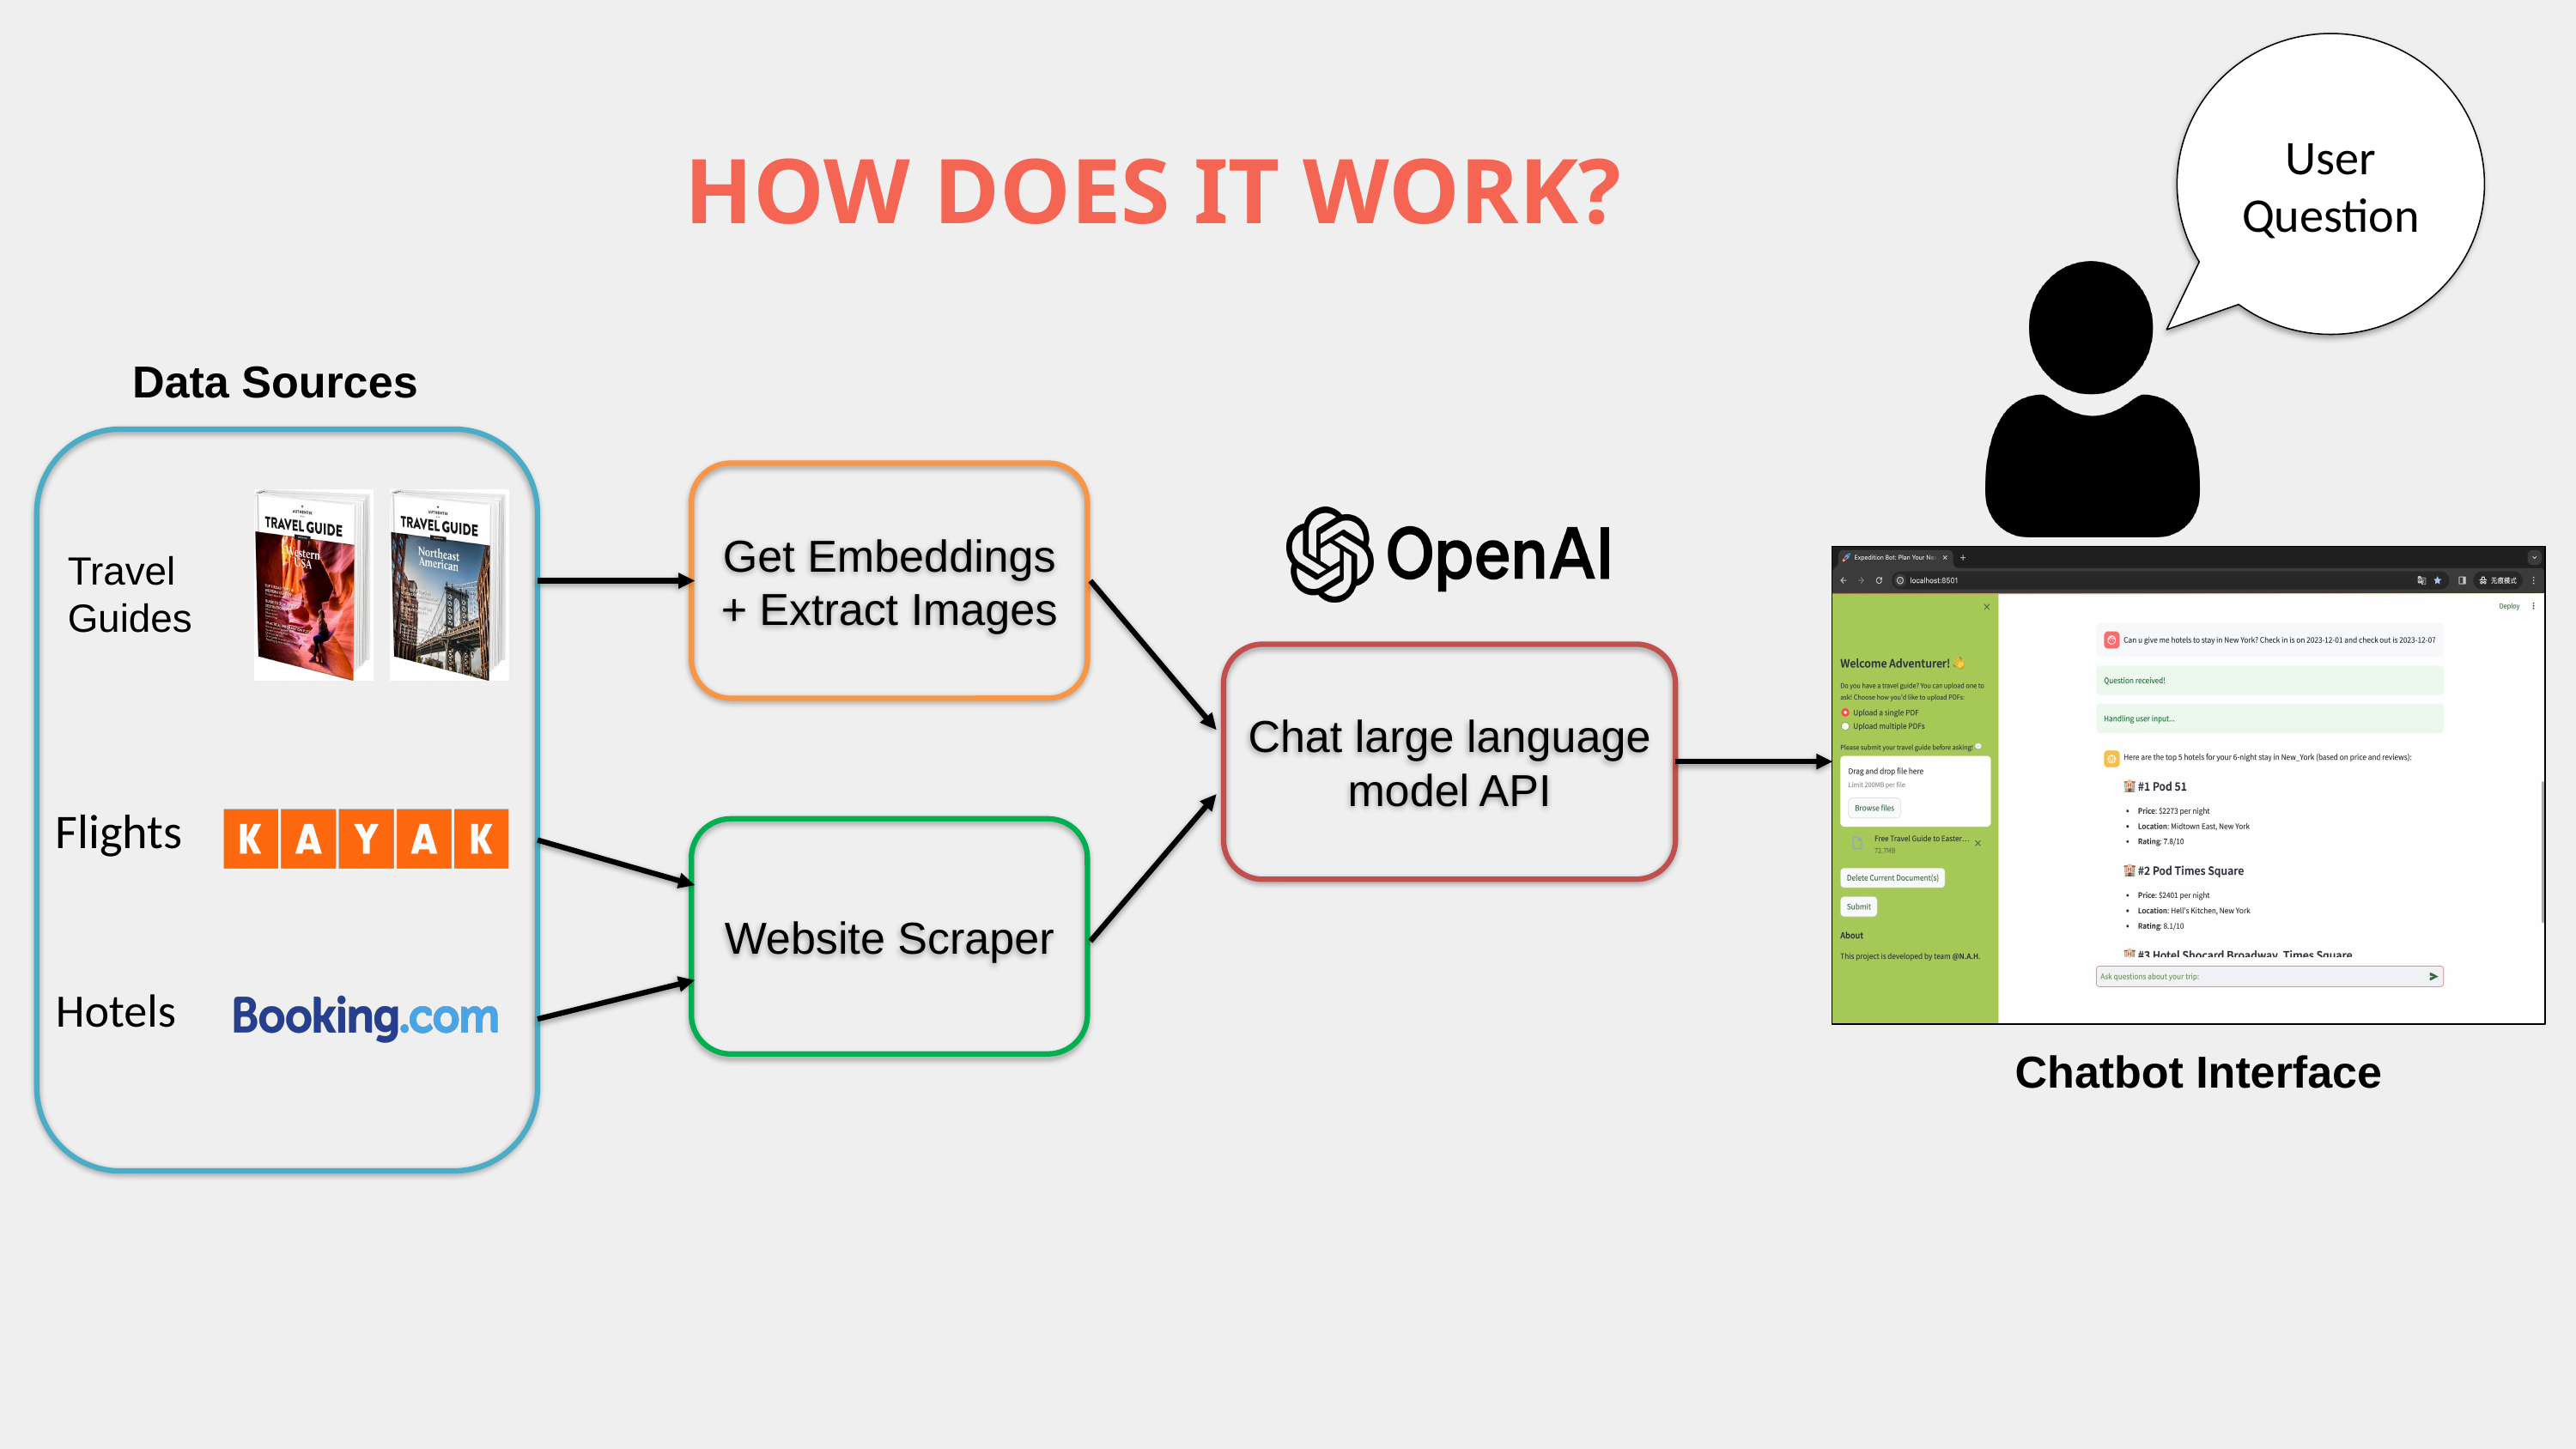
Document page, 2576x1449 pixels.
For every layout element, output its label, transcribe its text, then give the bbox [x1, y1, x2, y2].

text_box Hotels [42, 973, 202, 1043]
text_box [36, 428, 538, 1172]
text_box Chatbot Interface [2002, 1037, 2423, 1104]
picture [233, 995, 500, 1044]
picture [1832, 546, 2545, 1024]
picture [254, 489, 374, 682]
text_box Flights [42, 794, 203, 865]
text_box HOW DOES IT WORK? [276, 10, 2032, 332]
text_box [537, 979, 696, 1020]
text_box User Question [2177, 33, 2485, 335]
picture [223, 804, 509, 875]
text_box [1090, 580, 1217, 731]
text_box Travel Guides [54, 538, 247, 646]
picture [1963, 261, 2222, 538]
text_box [537, 840, 696, 886]
text_box Data Sources [119, 346, 455, 414]
text_box Get Embeddings + Extract Images [691, 463, 1088, 699]
picture [389, 489, 509, 682]
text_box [1090, 793, 1217, 942]
picture [1285, 506, 1613, 603]
text_box Chat large language model API [1224, 644, 1676, 880]
text_box Website Scraper [691, 818, 1088, 1054]
